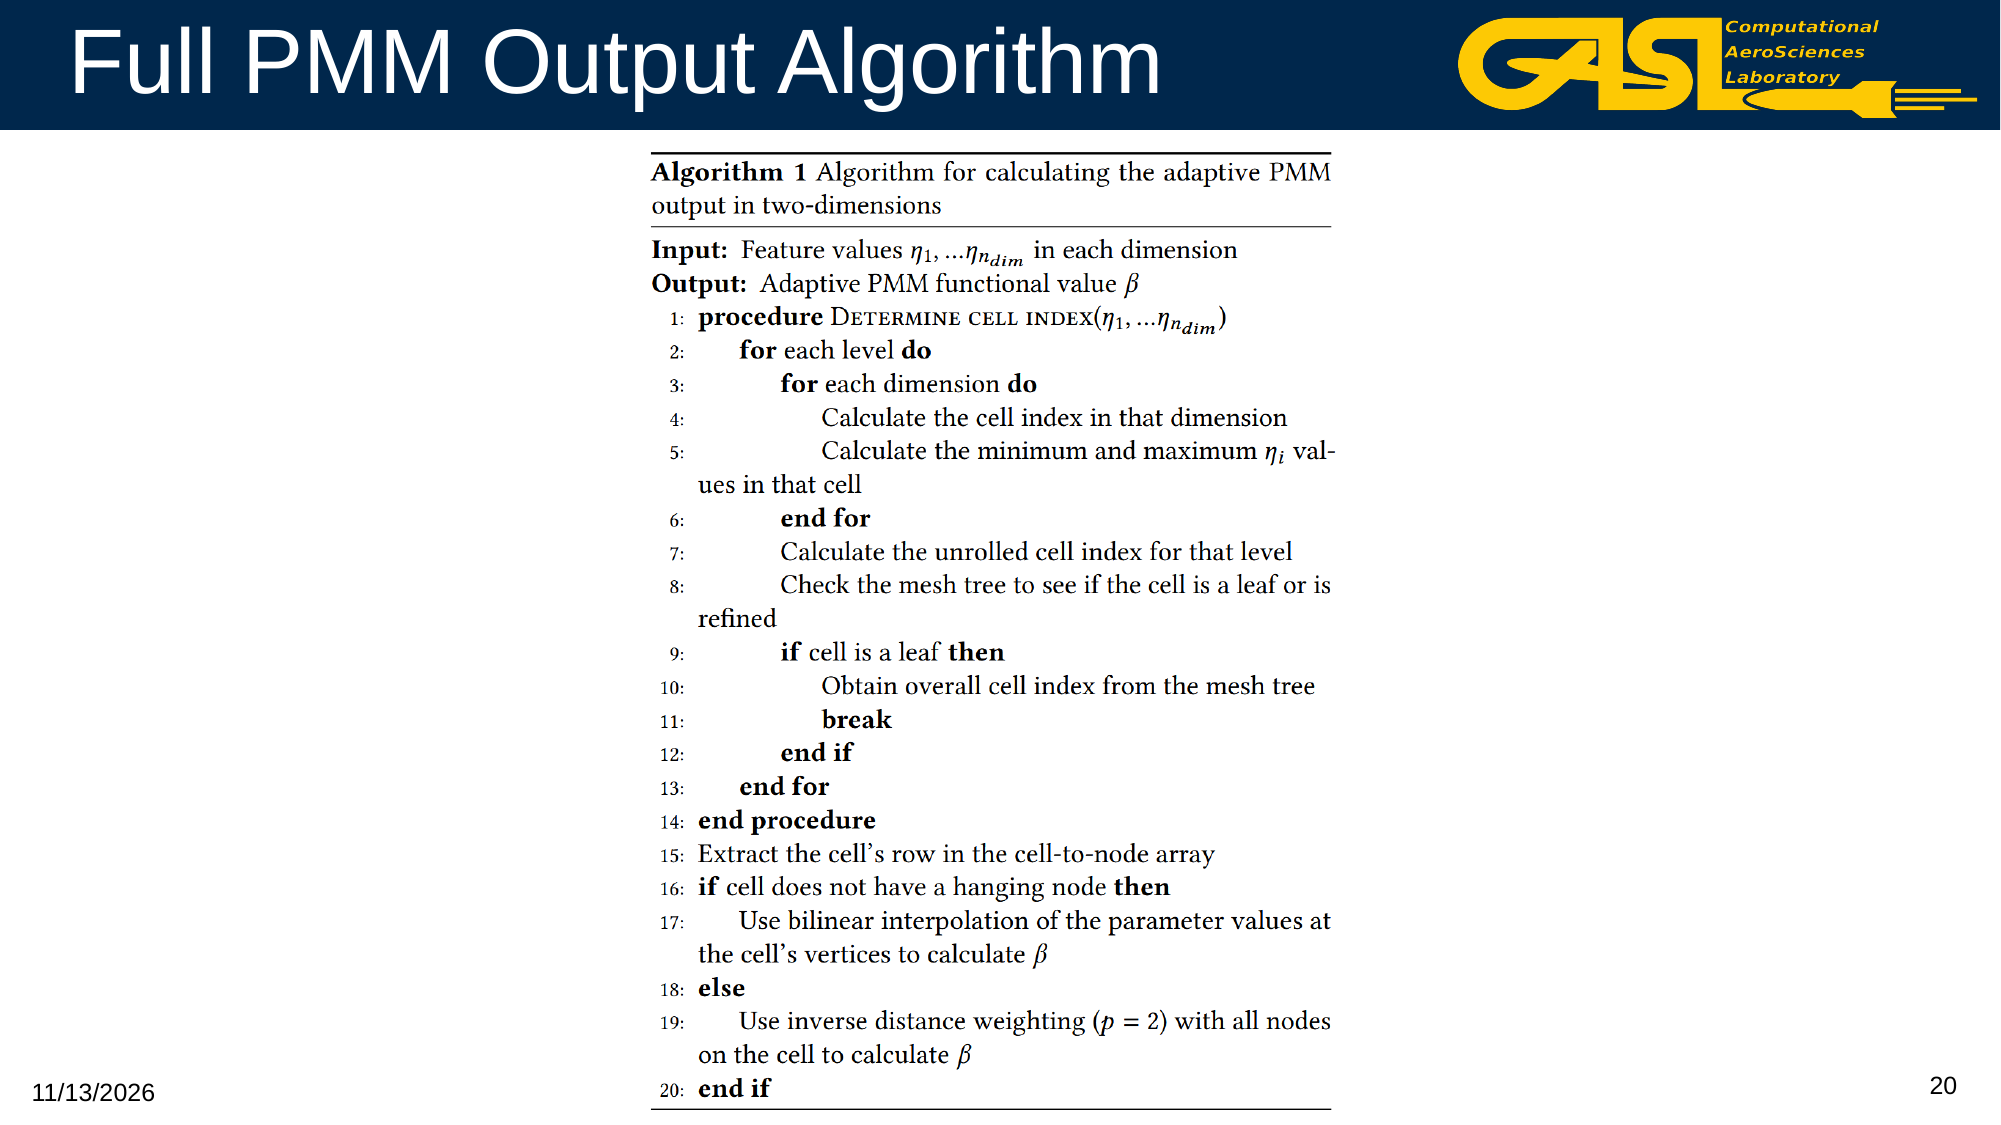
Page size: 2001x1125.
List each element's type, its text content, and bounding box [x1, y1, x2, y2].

picture [640, 139, 1360, 1125]
picture [1449, 14, 1996, 121]
slide_number 20 [1522, 1054, 1973, 1115]
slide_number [16, 1061, 467, 1122]
title Full PMM Output Algorithm [53, 0, 1449, 129]
